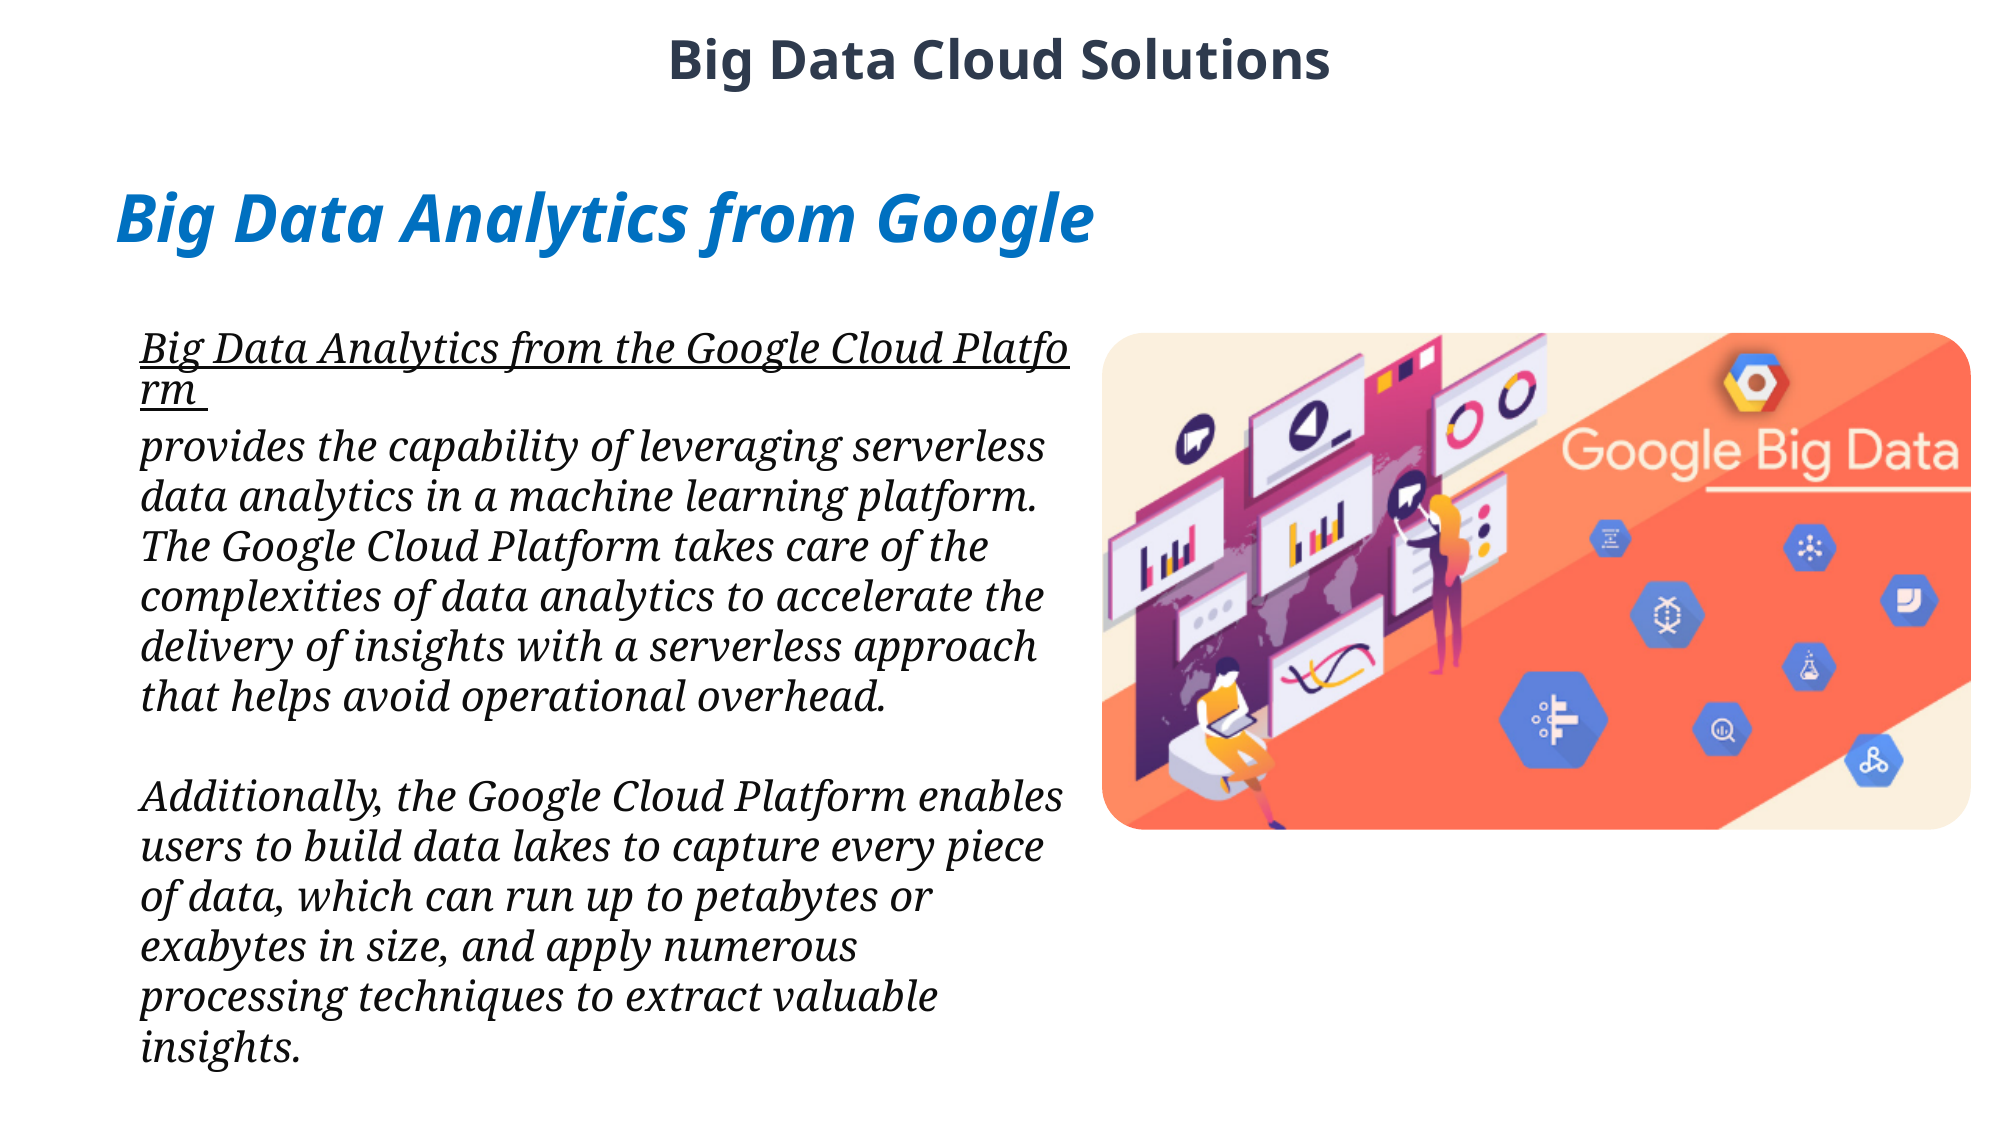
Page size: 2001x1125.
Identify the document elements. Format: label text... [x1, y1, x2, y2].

text_box Big Data Cloud Solutions [0, 17, 2000, 98]
text_box Big Data Analytics from the Google Cloud Platform provides the capability of leveraging serverless data analytics in a machine learning platform. The Google Cloud Platform takes care of the complexities of data analytics to accelerate the delivery of insights with a serverless approach that helps avoid operational overhead. Additionally, the Google Cloud Platform enables users to build data lakes to capture every piece of data, which can run up to petabytes or exabytes in size, and apply numerous processing techniques to extract valuable insights. [125, 313, 1086, 1036]
picture [1102, 332, 1971, 830]
text_box Big Data Analytics from Google [85, 168, 2000, 263]
